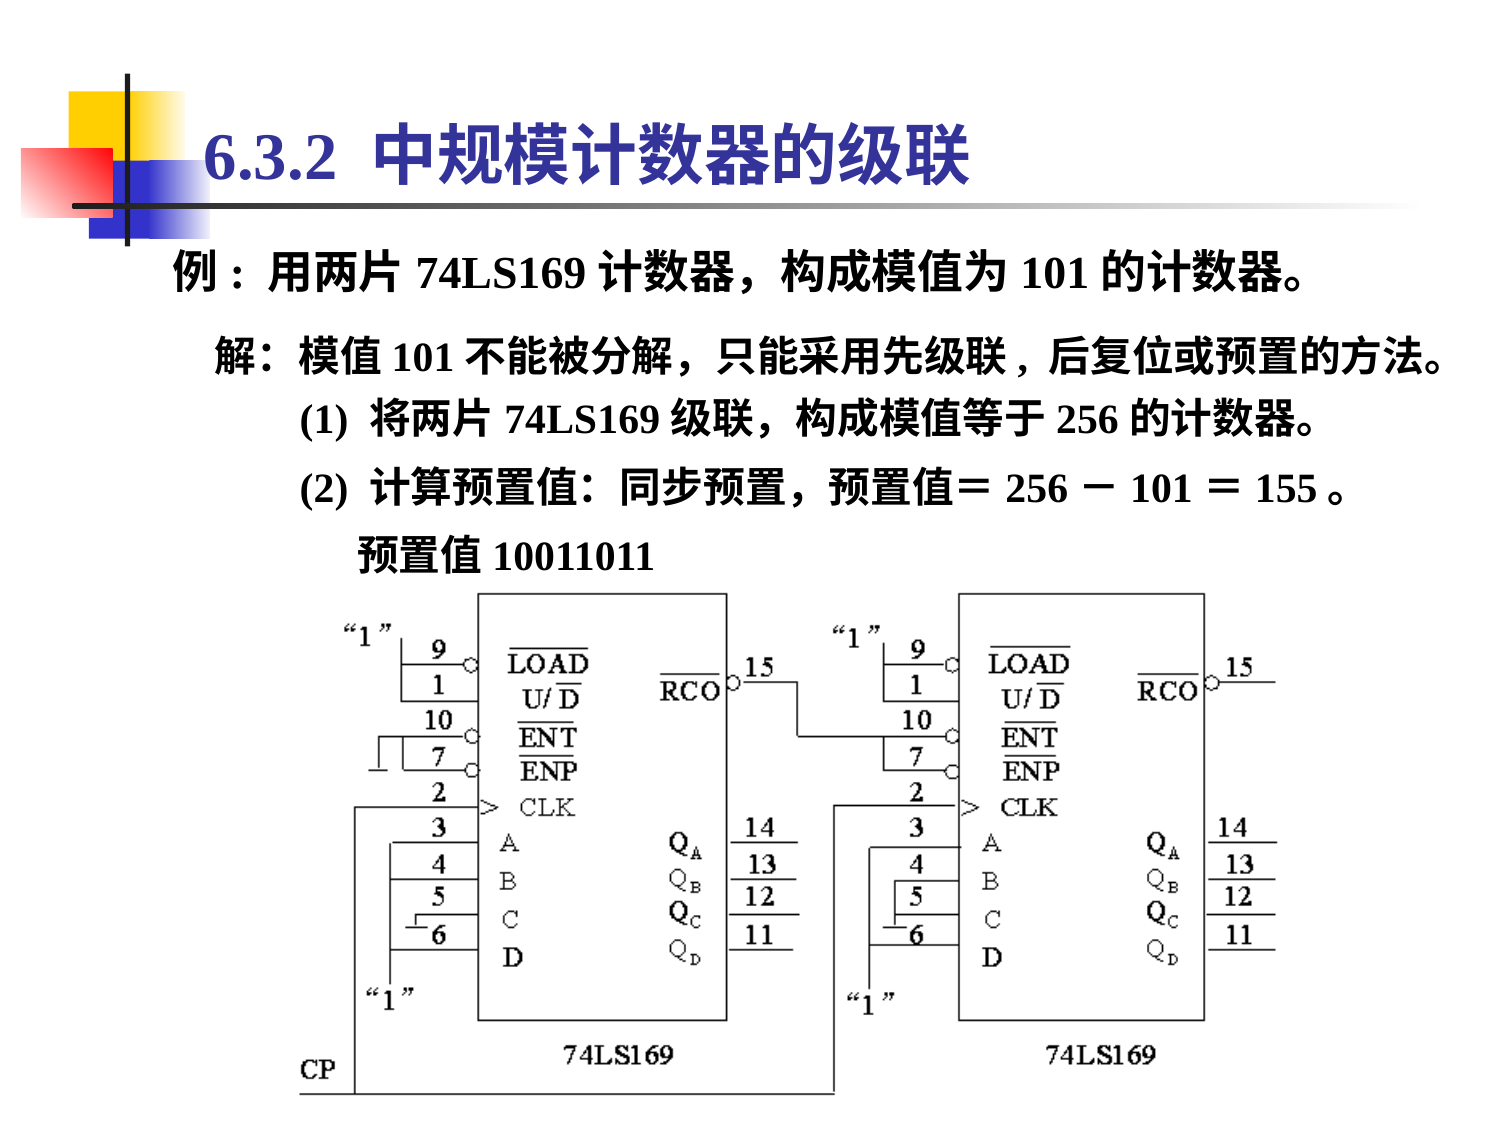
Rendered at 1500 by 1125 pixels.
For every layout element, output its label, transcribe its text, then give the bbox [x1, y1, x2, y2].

picture [287, 587, 1279, 1101]
text_box (1) 将两片74LS169级联，构成模值等于256的计数器。 (2) 计算预置值：同步预置，预置值＝256－101＝155。 预置值10011011 [284, 374, 1400, 587]
text_box 例: 用两片74LS169计数器，构成模值为101的计数器。 [158, 235, 1355, 306]
title 6.3.2 中规模计数器的级联 [188, 12, 1468, 200]
text_box 解：模值101不能被分解，只能采用先级联, 后复位或预置的方法。 [199, 312, 1455, 388]
